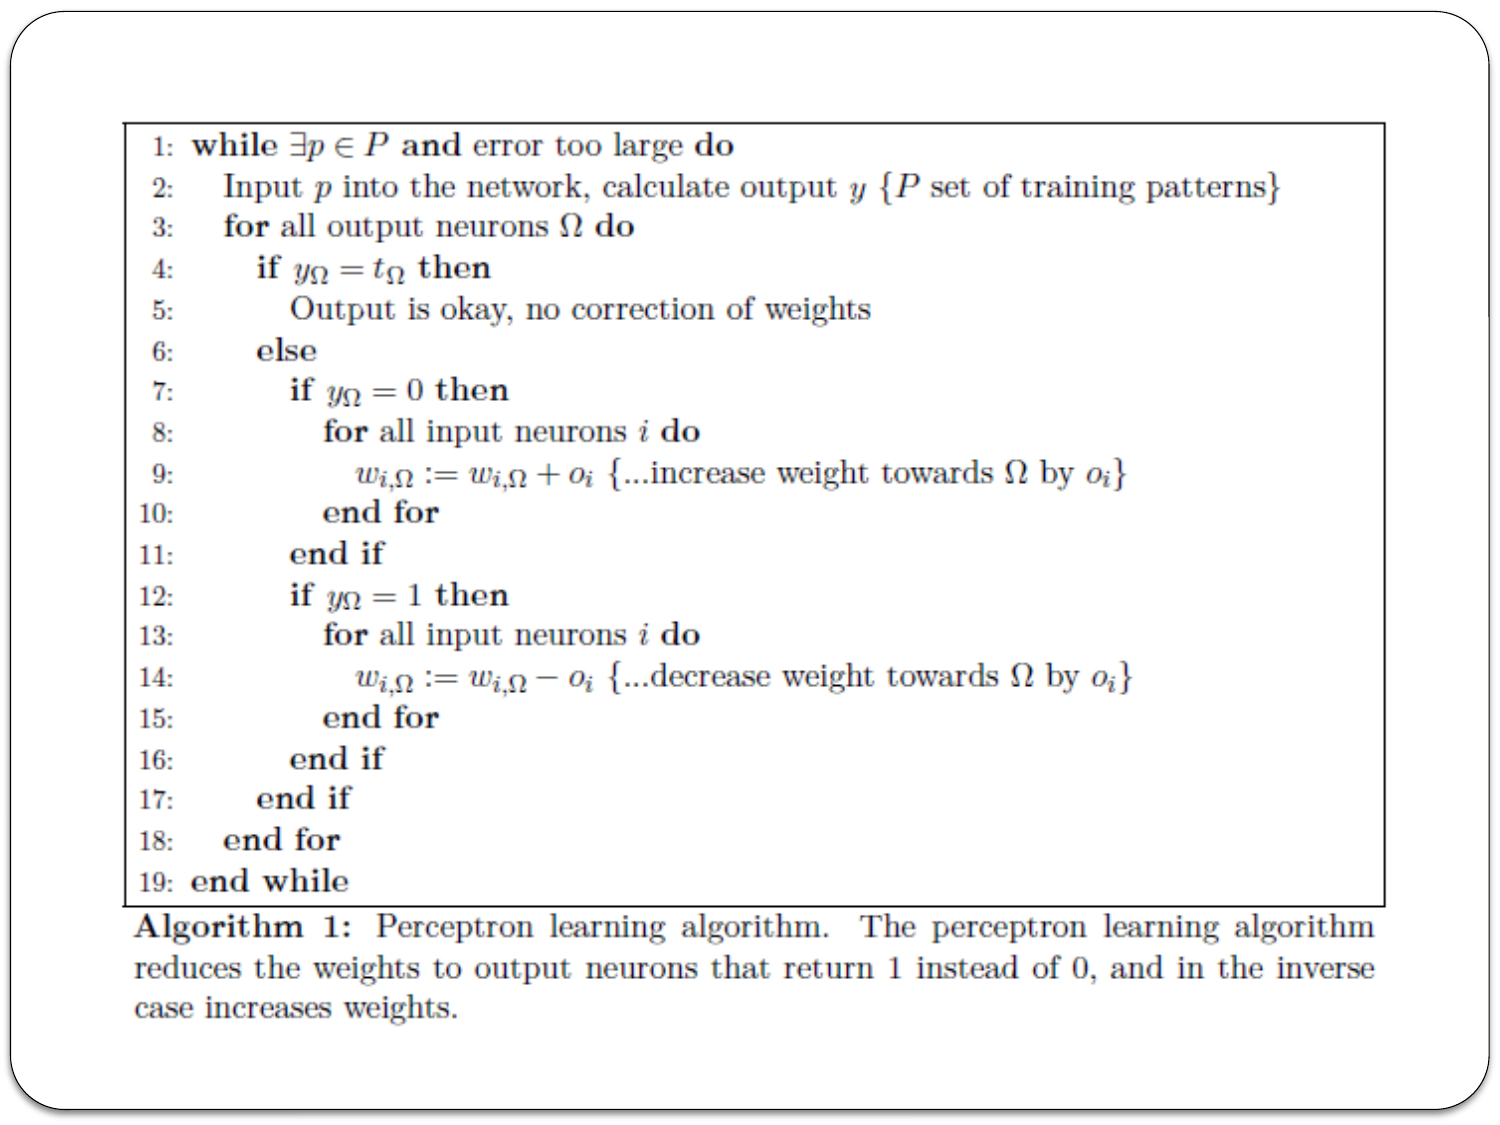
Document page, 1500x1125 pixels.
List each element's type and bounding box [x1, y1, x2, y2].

list [75, 99, 1418, 1051]
